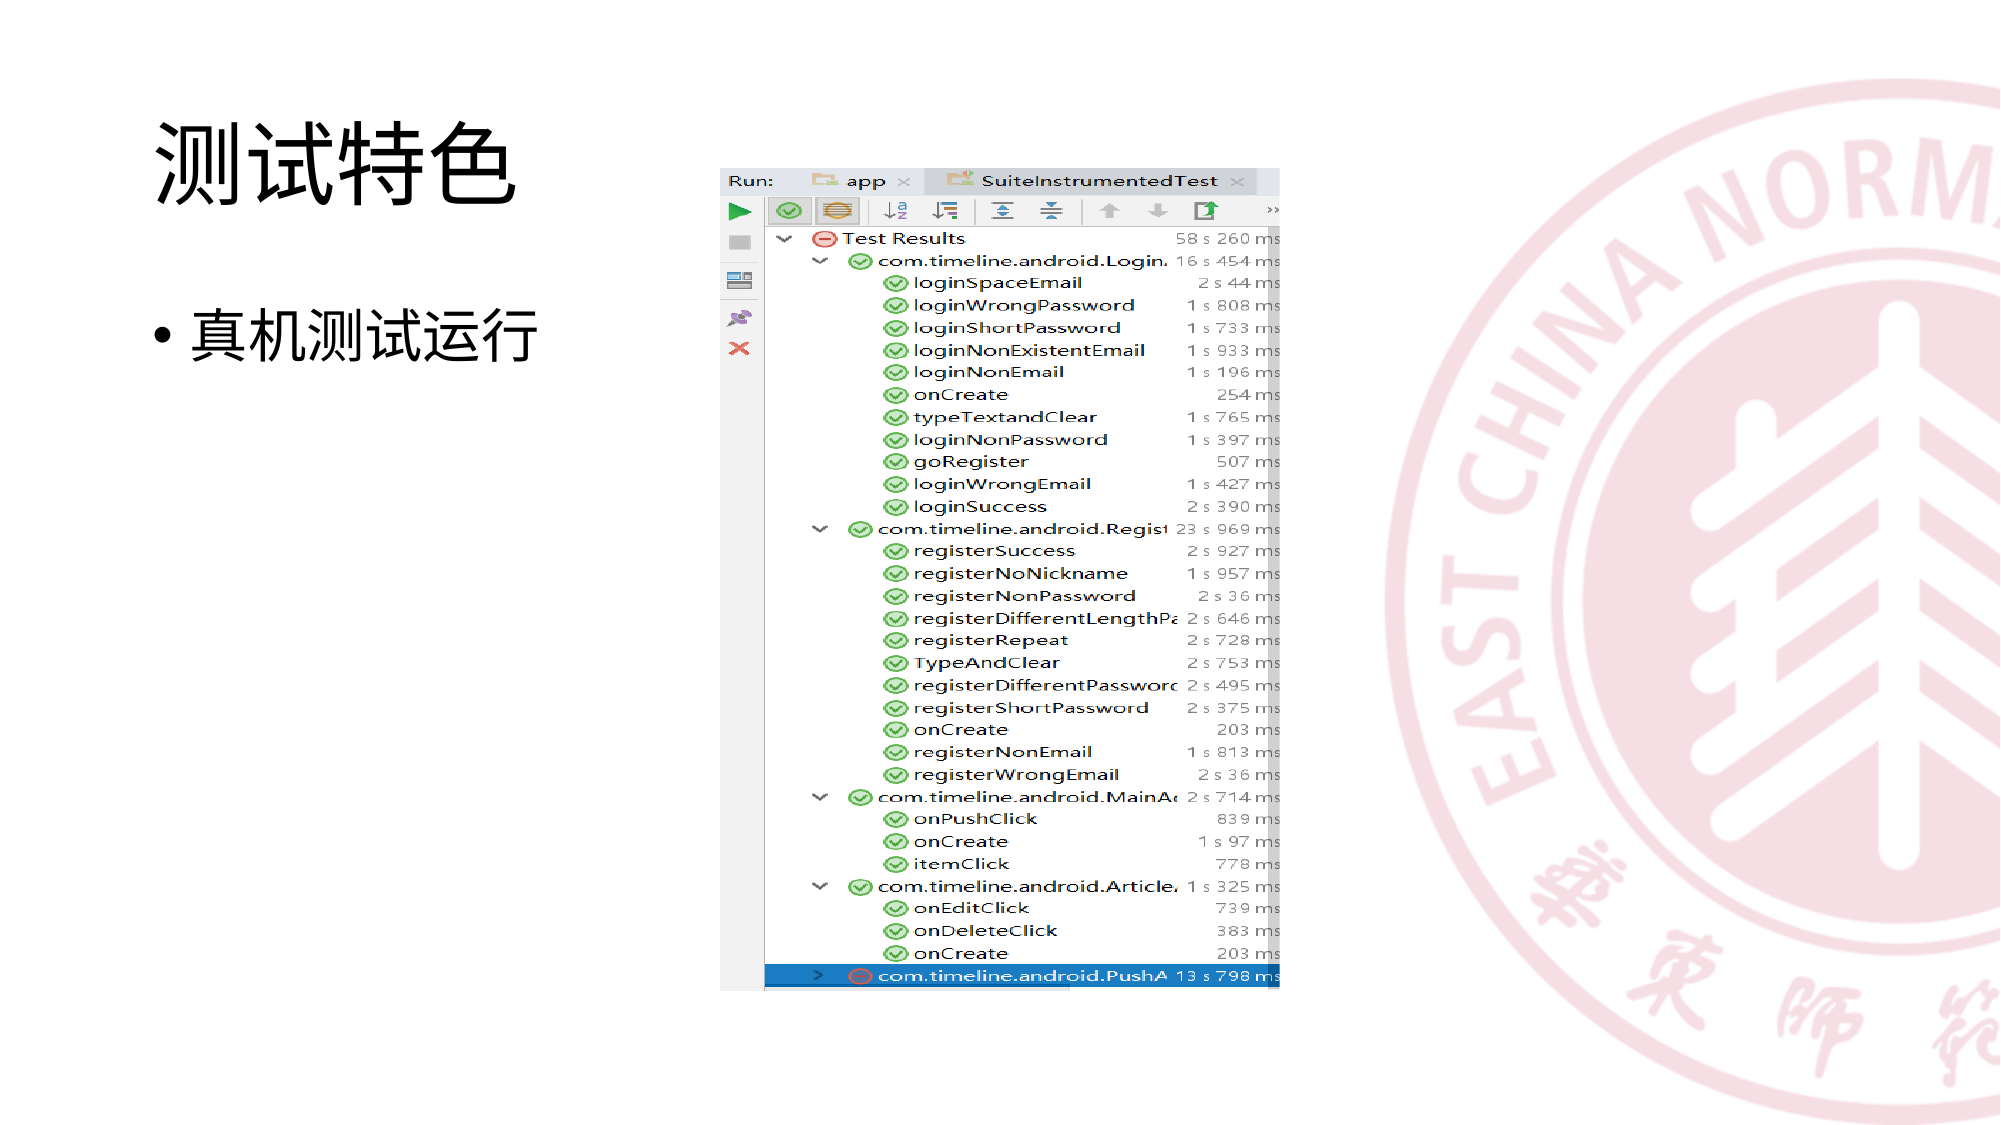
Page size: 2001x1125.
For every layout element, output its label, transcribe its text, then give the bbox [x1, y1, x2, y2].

picture [0, 0, 2001, 1125]
title 测试特色 [137, 59, 1863, 278]
list 真机测试运行 [137, 299, 1863, 1014]
